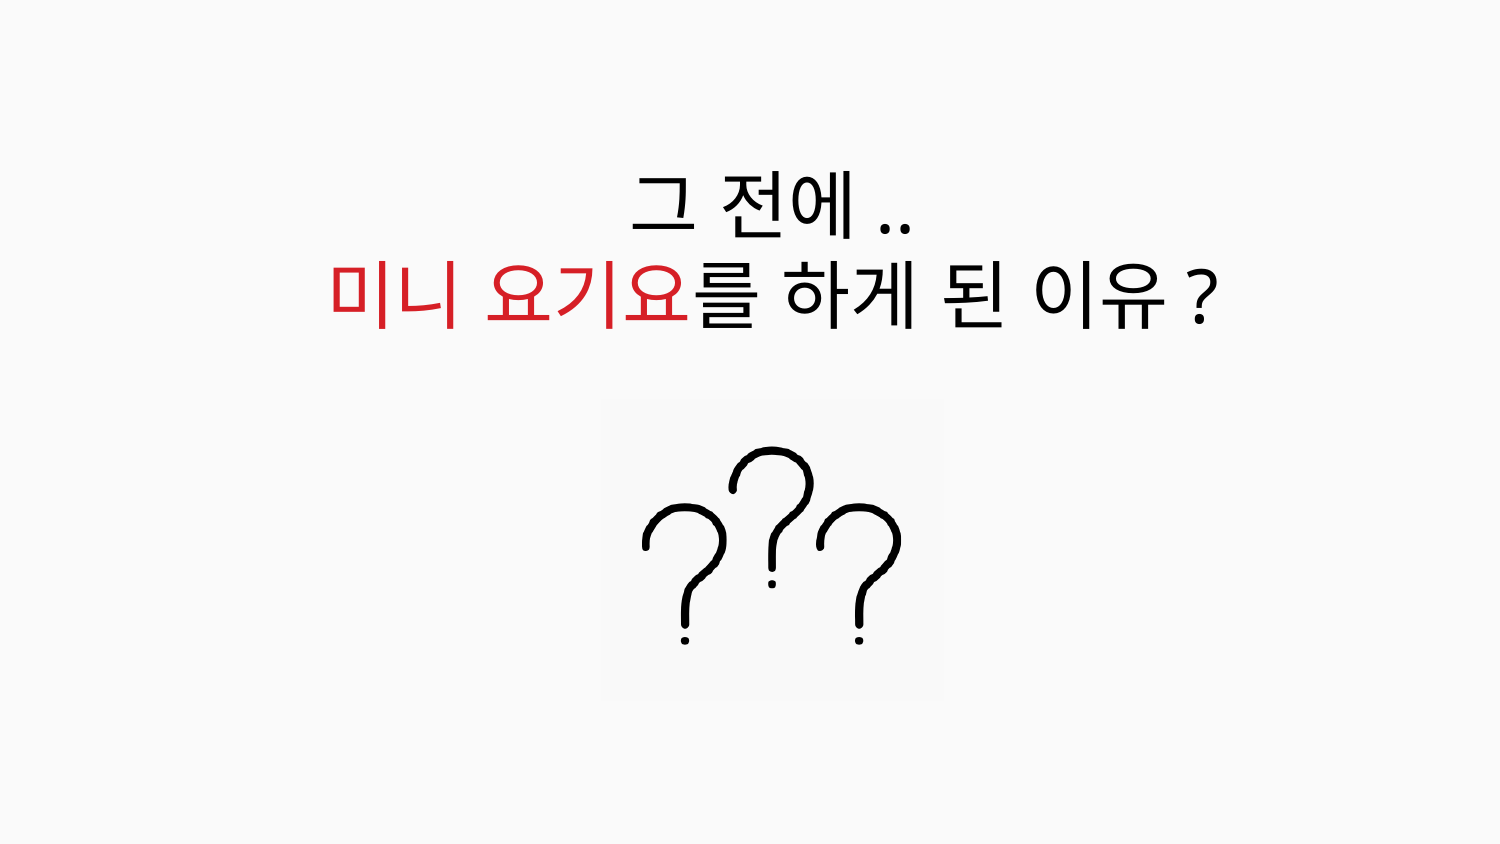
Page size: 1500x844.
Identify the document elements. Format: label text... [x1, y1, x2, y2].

text_box 그 전에.. 미니 요기요를 하게 된 이유? [68, 143, 1477, 570]
picture [601, 398, 945, 701]
